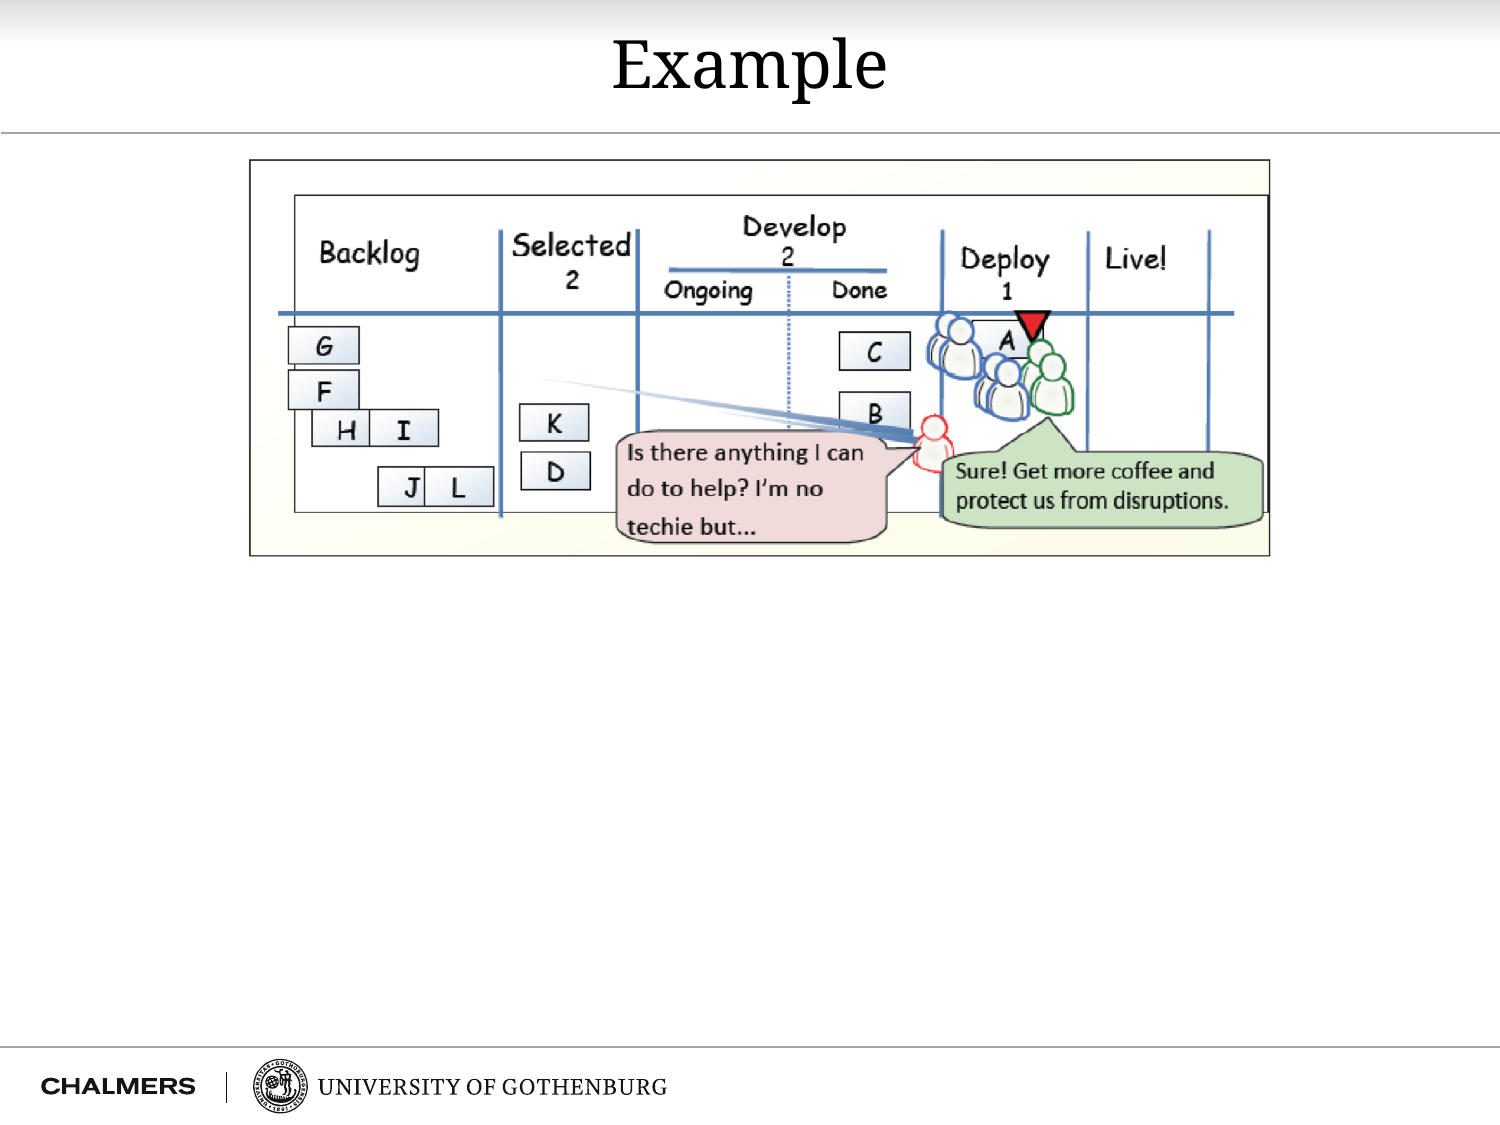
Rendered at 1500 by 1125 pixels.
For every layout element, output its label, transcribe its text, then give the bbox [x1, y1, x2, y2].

picture [234, 144, 1279, 562]
title Example [75, 4, 1425, 120]
